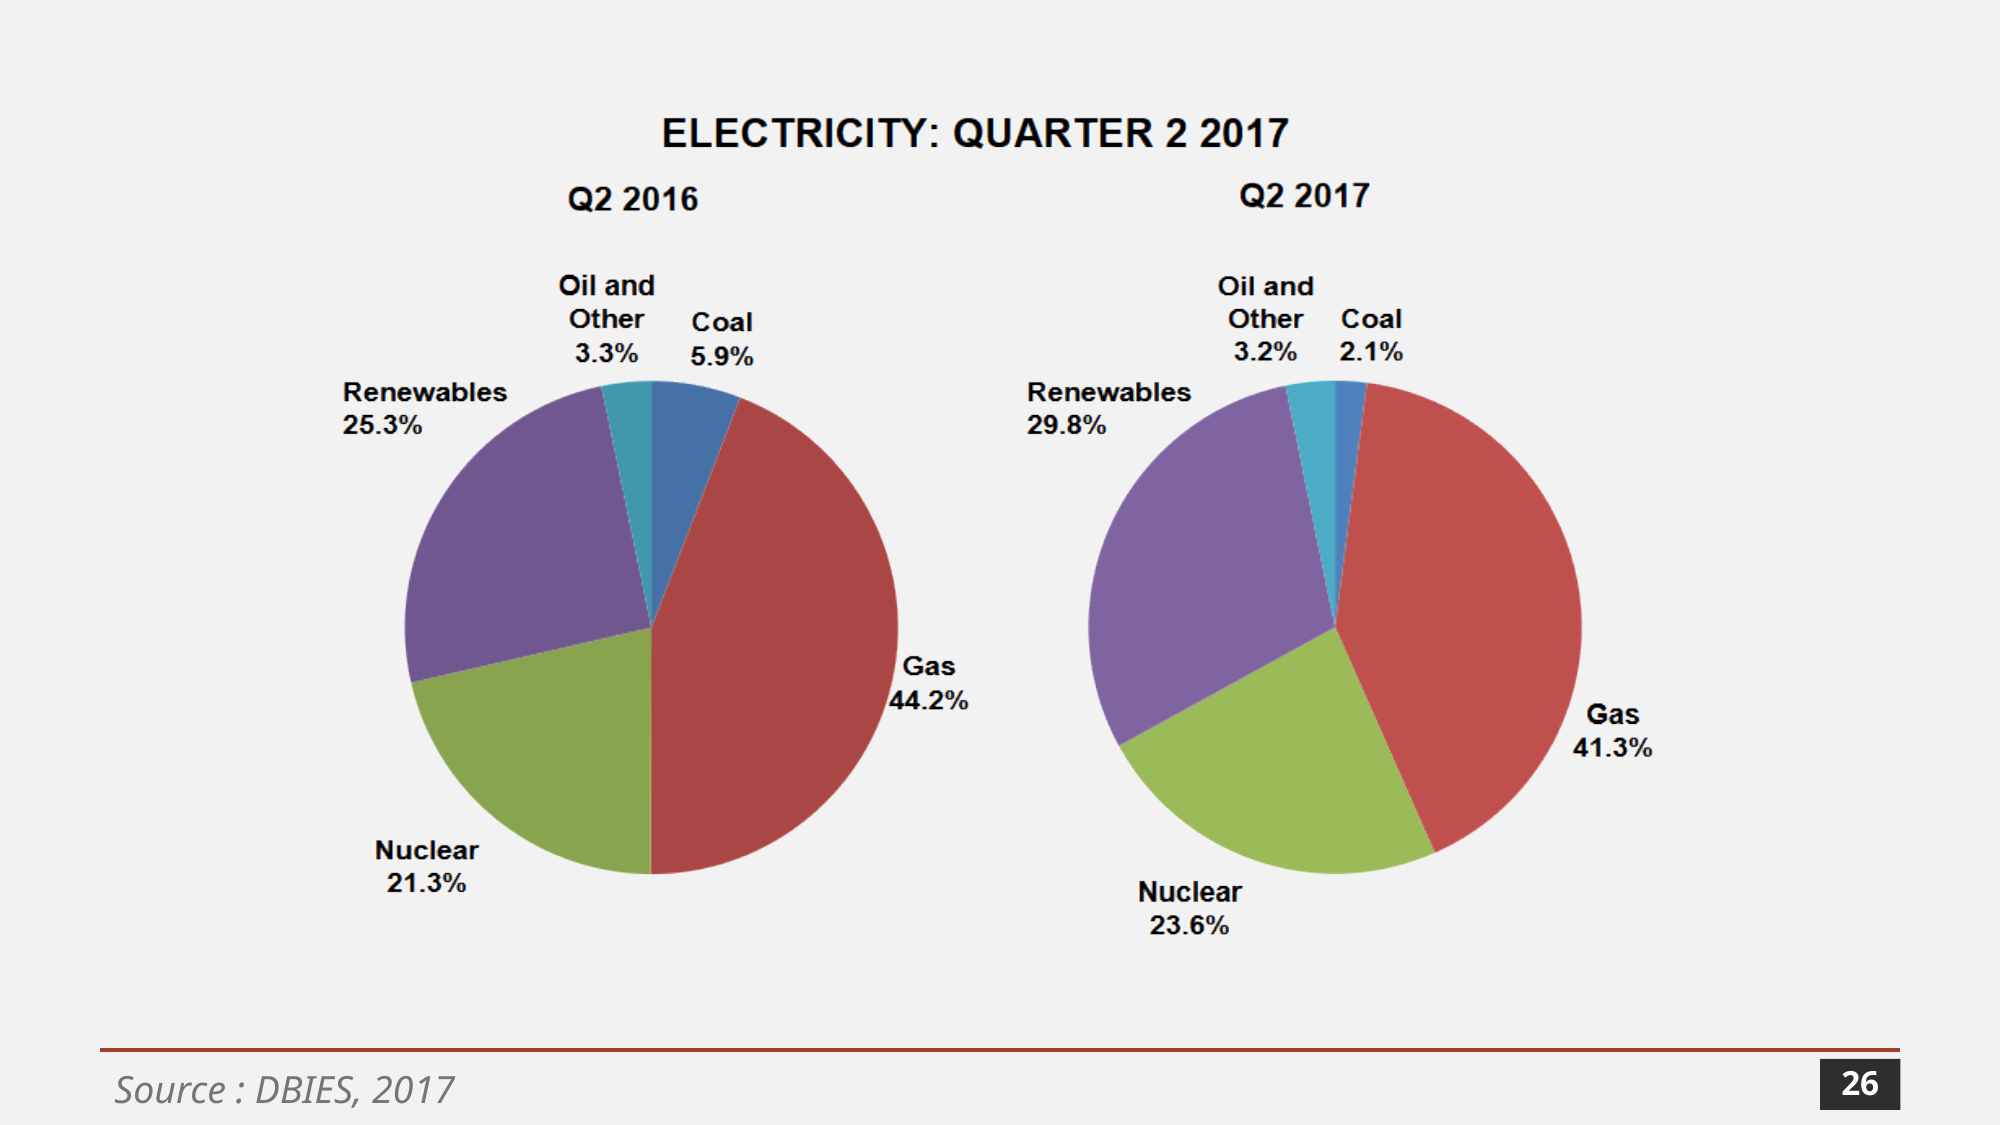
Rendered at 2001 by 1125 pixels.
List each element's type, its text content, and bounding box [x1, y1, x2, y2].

text_box Source : DBIES, 2017 [99, 1058, 506, 1119]
slide_number 26 [1820, 1058, 1901, 1110]
picture [313, 84, 1687, 961]
